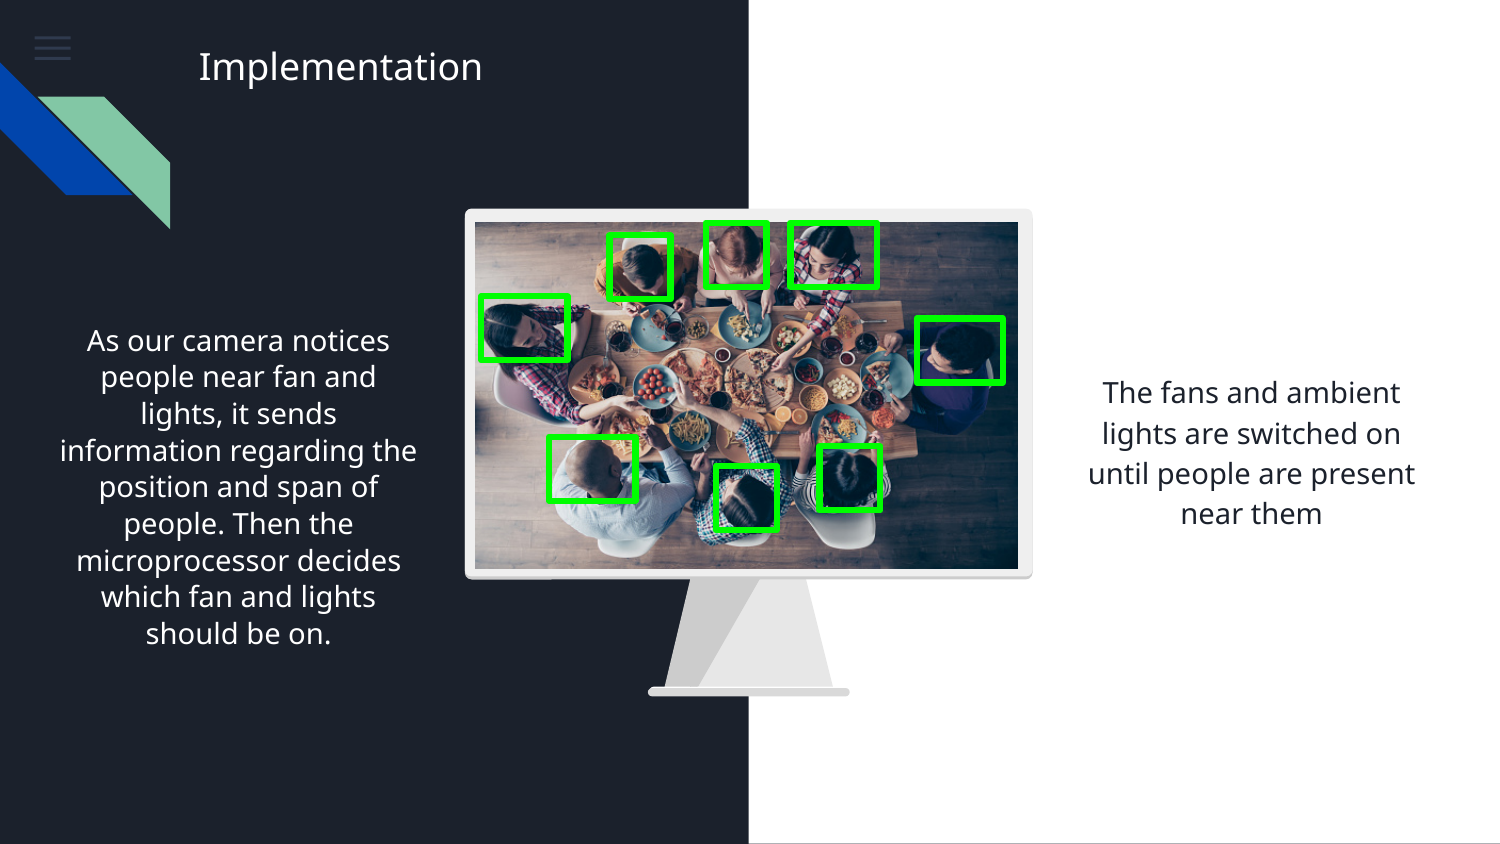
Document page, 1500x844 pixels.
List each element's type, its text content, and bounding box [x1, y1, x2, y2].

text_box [464, 208, 1033, 697]
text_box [475, 222, 1018, 569]
title Implementation [183, 20, 562, 316]
list The fans and ambient lights are switched on until people are present near them [1062, 354, 1441, 650]
list As our camera notices people near fan and lights, it sends information regarding the position and span of people. Then the microprocessor decides which fan and lights should be on. [42, 305, 435, 600]
